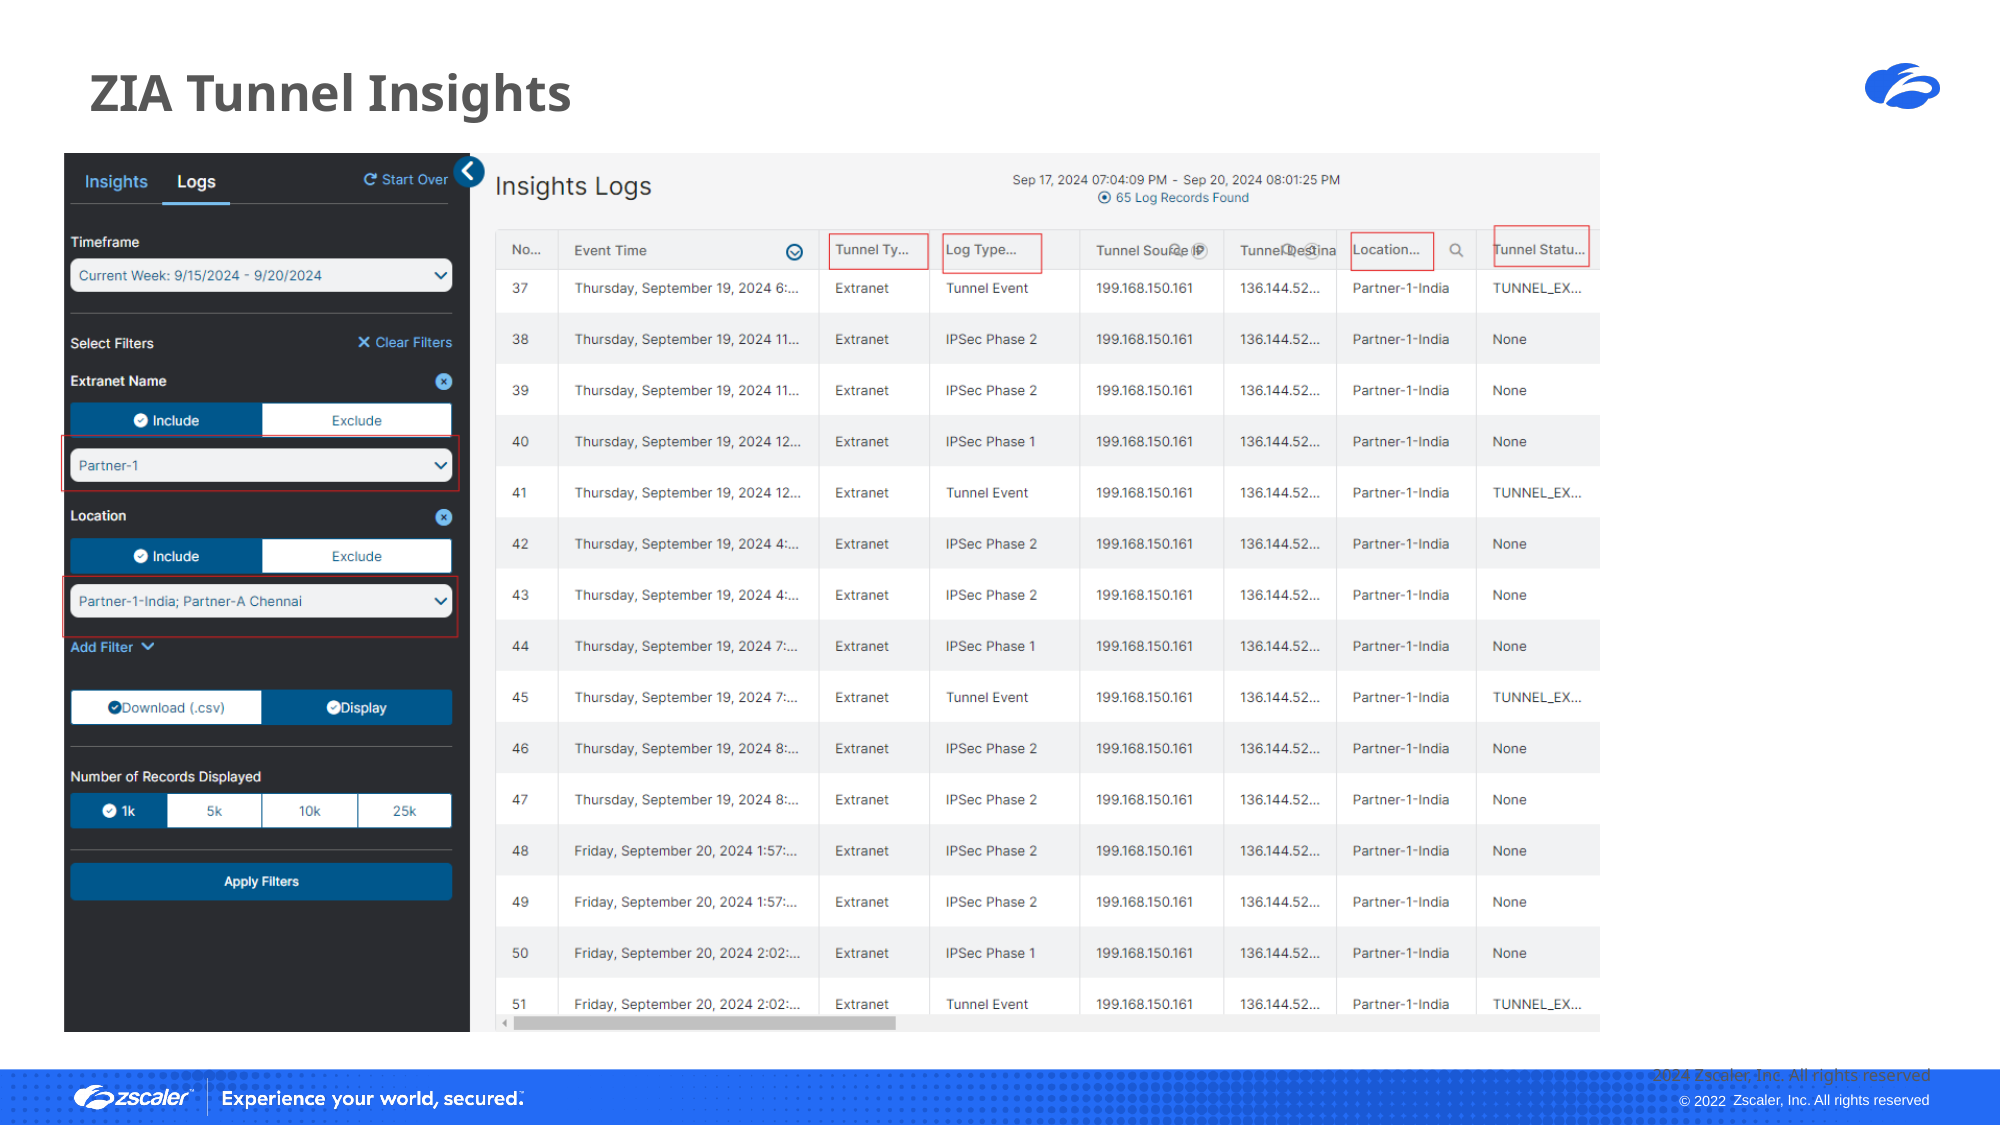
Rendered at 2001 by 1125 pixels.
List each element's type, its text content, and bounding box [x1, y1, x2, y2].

text_box ZIA Tunnel Insights [70, 41, 1872, 181]
picture [0, 1069, 2000, 1125]
picture [60, 153, 1600, 1032]
picture [1872, 63, 1940, 109]
